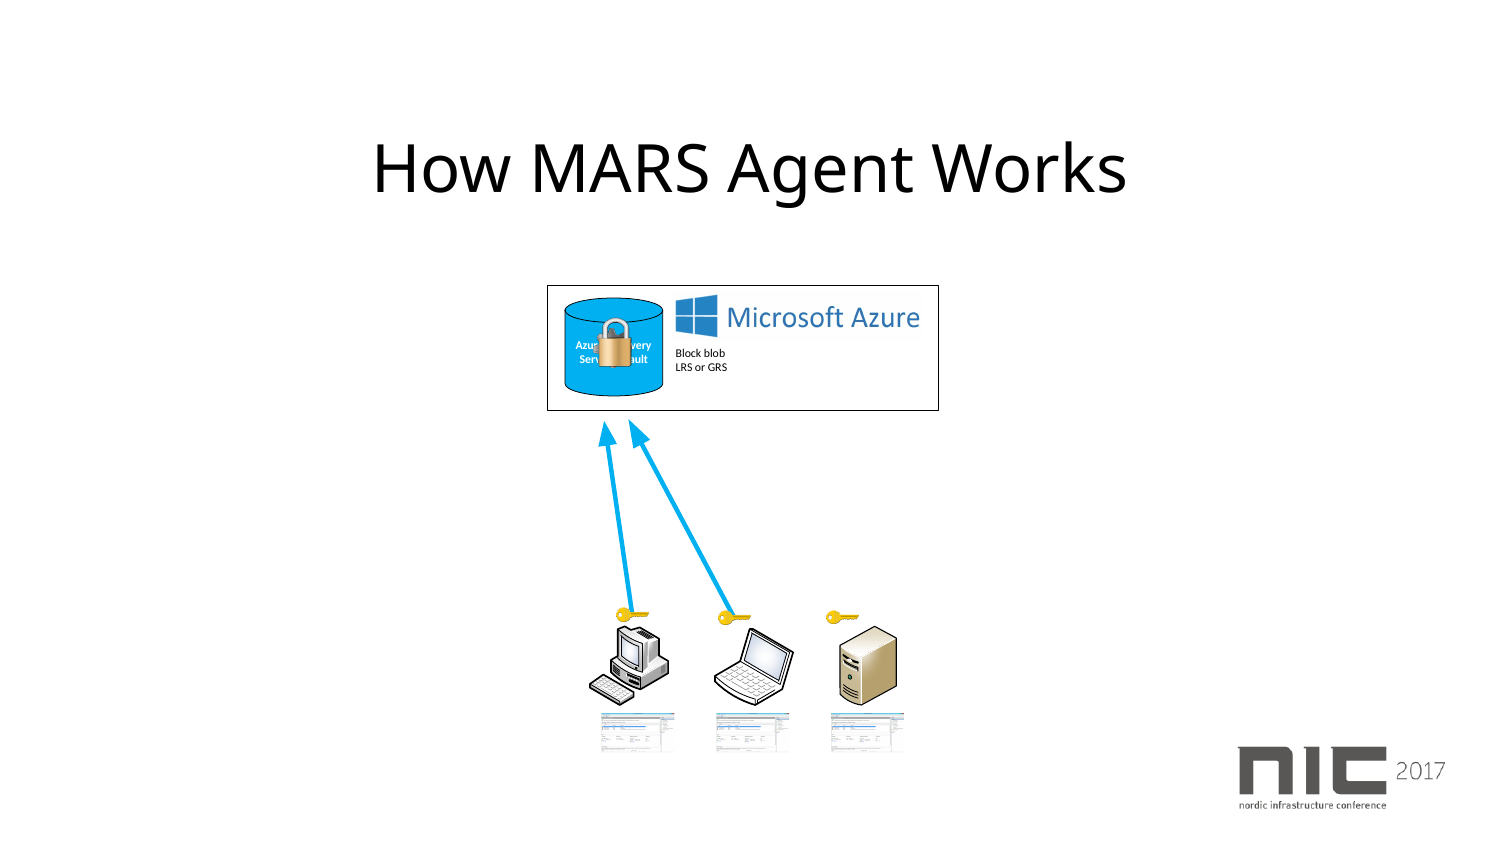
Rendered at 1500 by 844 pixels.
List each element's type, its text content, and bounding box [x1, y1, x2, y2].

picture [829, 711, 905, 753]
picture [606, 417, 630, 560]
title How MARS Agent Works [75, 91, 1425, 242]
picture [599, 711, 675, 753]
picture [714, 711, 790, 753]
picture [545, 283, 940, 707]
picture [606, 458, 650, 622]
